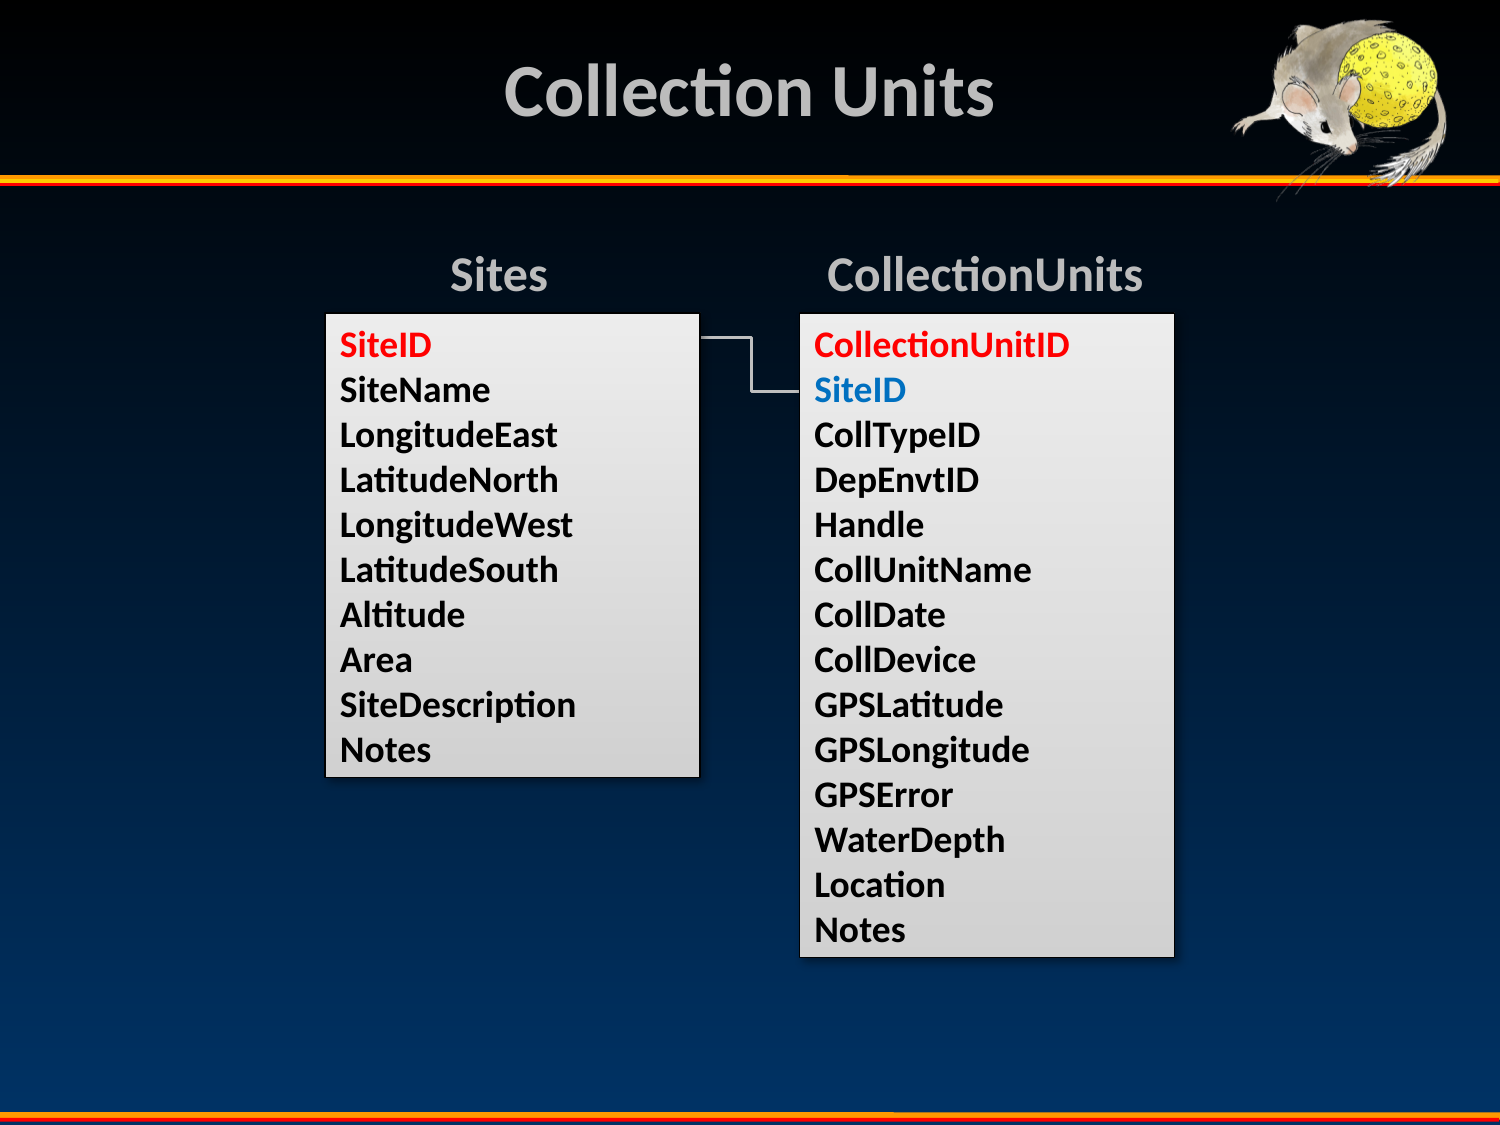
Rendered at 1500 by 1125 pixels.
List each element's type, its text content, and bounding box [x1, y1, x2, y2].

text_box Collection Units [489, 34, 1011, 139]
picture [1199, 0, 1500, 224]
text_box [324, 233, 1175, 965]
